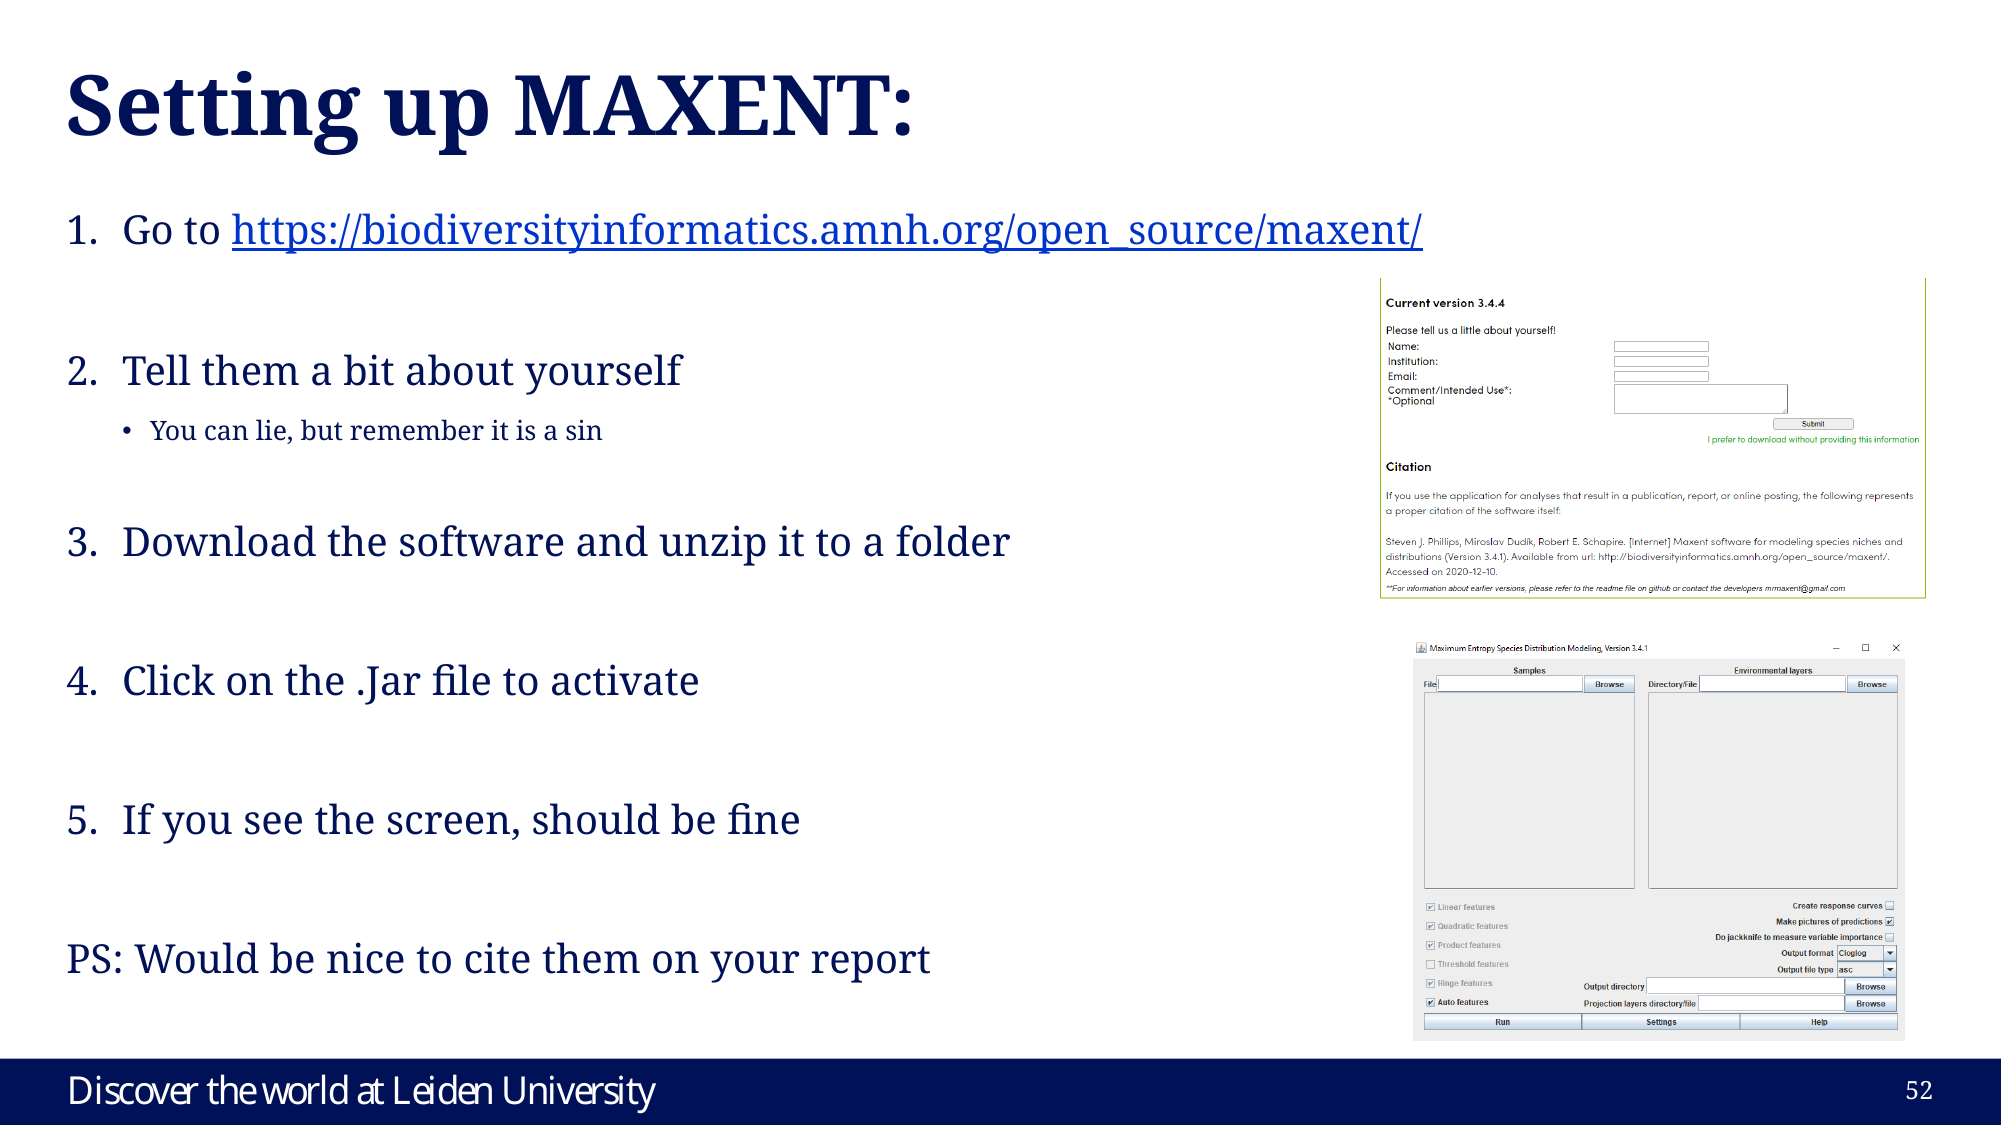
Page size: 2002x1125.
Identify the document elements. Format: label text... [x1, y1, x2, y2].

picture [1380, 278, 1939, 600]
slide_number 52 [1498, 1061, 1949, 1122]
list Go to https://biodiversityinformatics.amnh.org/open_source/maxent/ Tell them a bit about yourself You can lie, but remember it is a sin Download the software and unzip it to a folder Click on the .Jar file to activate If you see the screen, should be fine PS: Would be nice to cite them on your report [66, 205, 1733, 993]
title Setting up MAXENT: [66, 66, 1935, 138]
picture [1413, 639, 1905, 1042]
